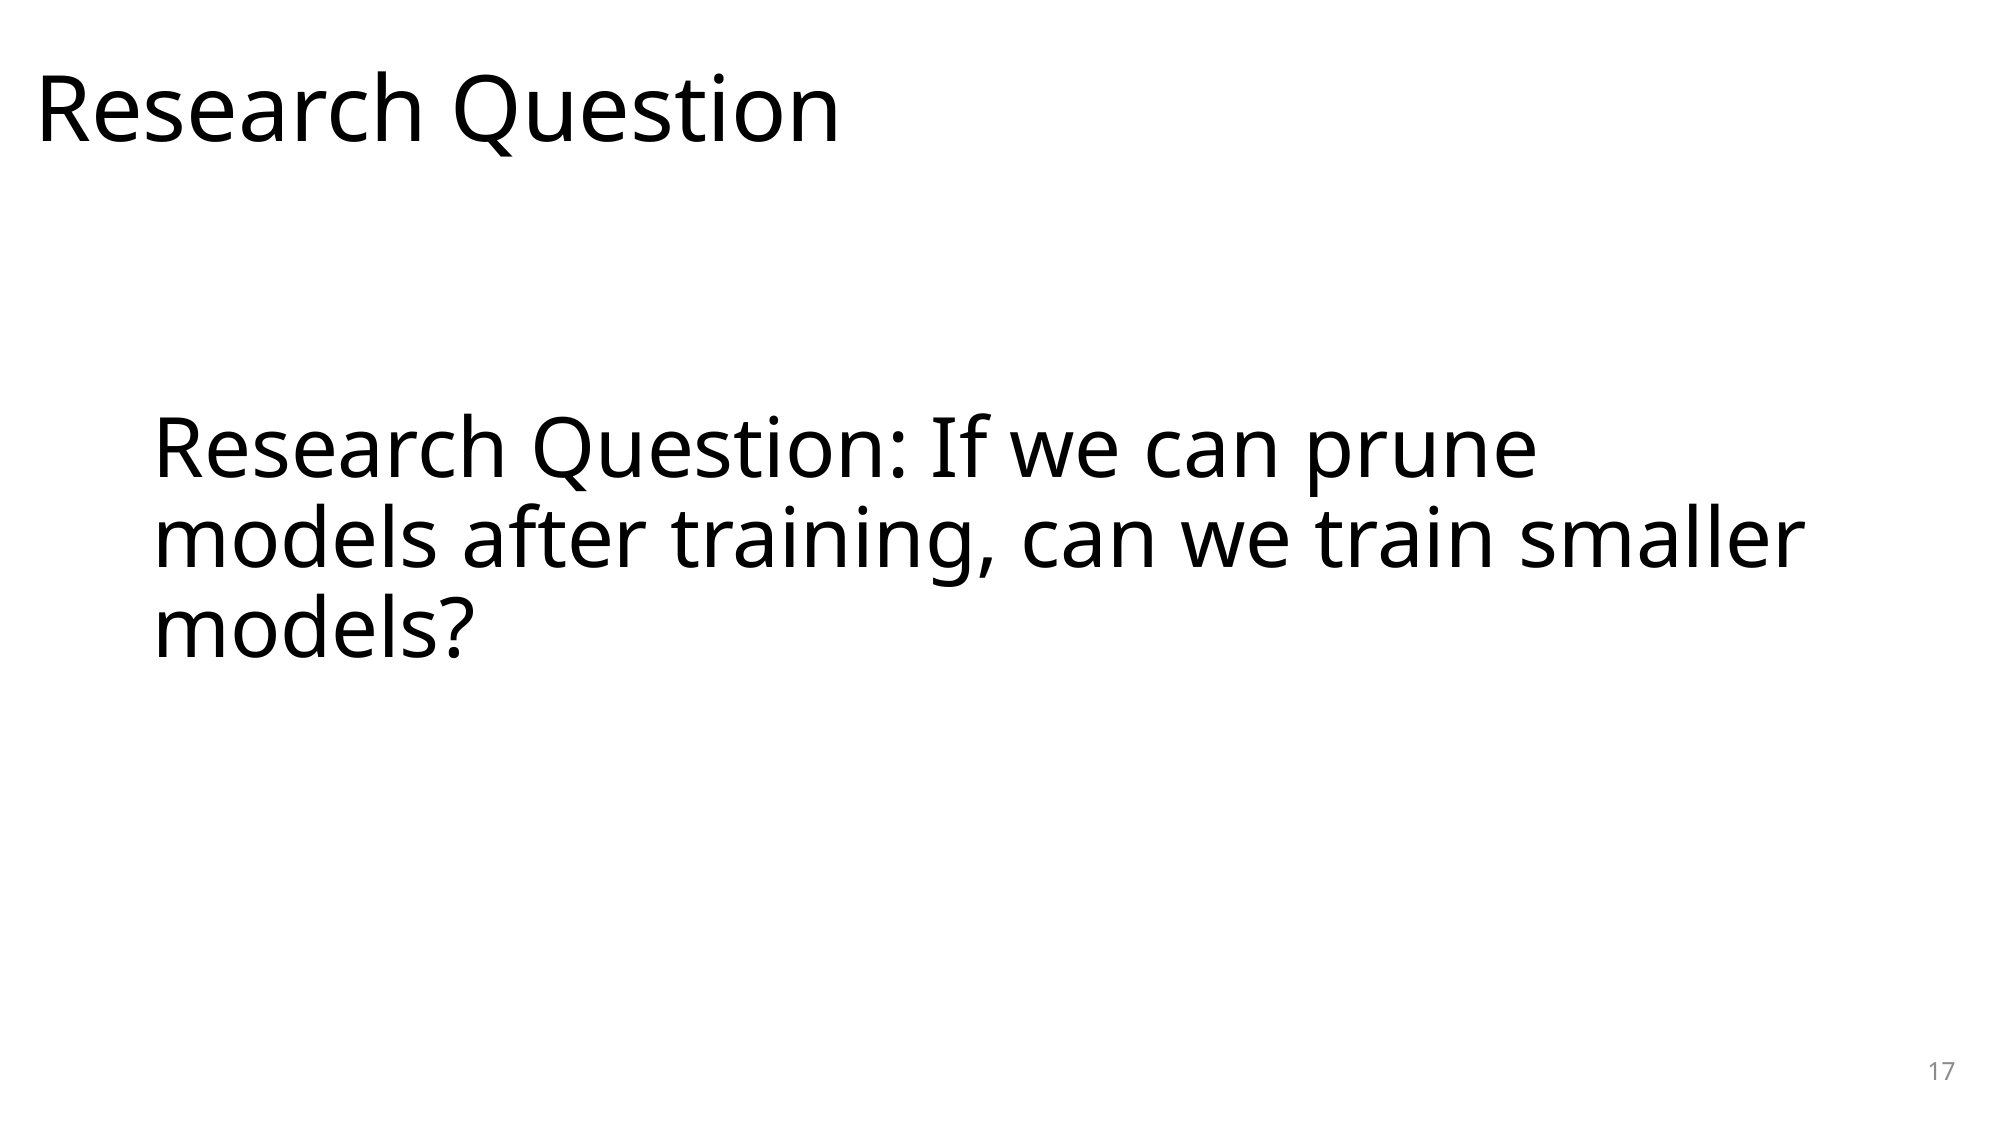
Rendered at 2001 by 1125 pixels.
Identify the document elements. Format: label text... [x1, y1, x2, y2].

text_box [171, 373, 1953, 994]
title Research Question [19, 3, 1792, 221]
subtitle Research Question: If we can prune models after training, can we train smaller models? [137, 398, 1863, 1019]
slide_number 17 [1899, 1042, 1971, 1103]
